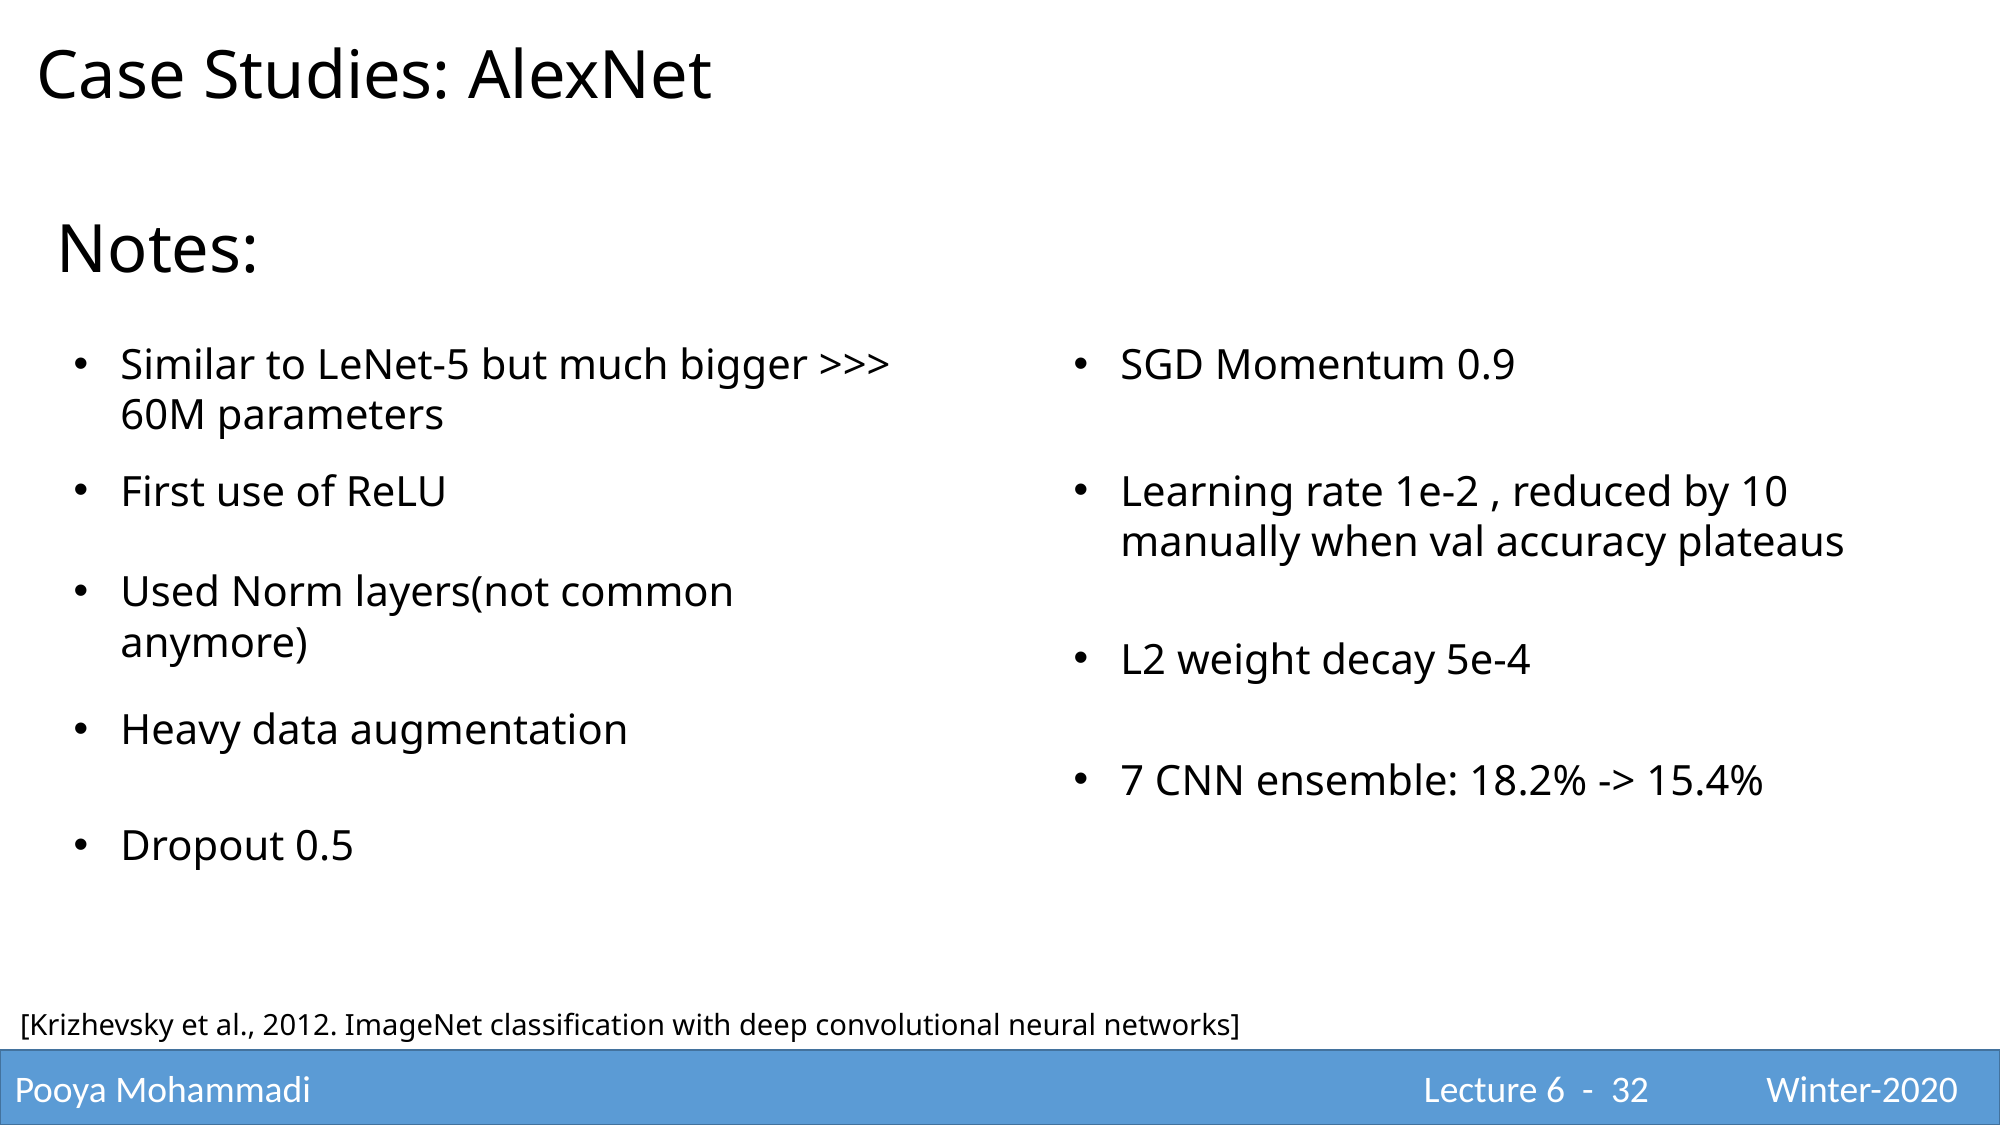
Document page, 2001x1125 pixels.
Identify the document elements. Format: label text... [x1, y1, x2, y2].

text_box L2 weight decay 5e-4 [1058, 625, 1922, 690]
text_box 7 CNN ensemble: 18.2% -> 15.4% [1058, 745, 1922, 811]
text_box Learning rate 1e-2 , reduced by 10 manually when val accuracy plateaus [1058, 456, 1922, 572]
text_box First use of ReLU [58, 456, 922, 522]
text_box SGD Momentum 0.9 [1058, 330, 1922, 396]
text_box Dropout 0.5 [58, 811, 922, 877]
text_box Pooya Mohammadi Lecture 6 - 32 Winter-2020 [0, 1049, 2000, 1125]
text_box [Krizhevsky et al., 2012. ImageNet classification with deep convolutional neural networks] [5, 998, 1257, 1049]
text_box Case Studies: AlexNet [21, 24, 1914, 120]
text_box Used Norm layers(not common anymore) [58, 557, 922, 673]
text_box Heavy data augmentation [58, 695, 922, 761]
text_box Notes: [42, 198, 905, 294]
text_box Similar to LeNet-5 but much bigger >>> 60M parameters [58, 330, 922, 446]
